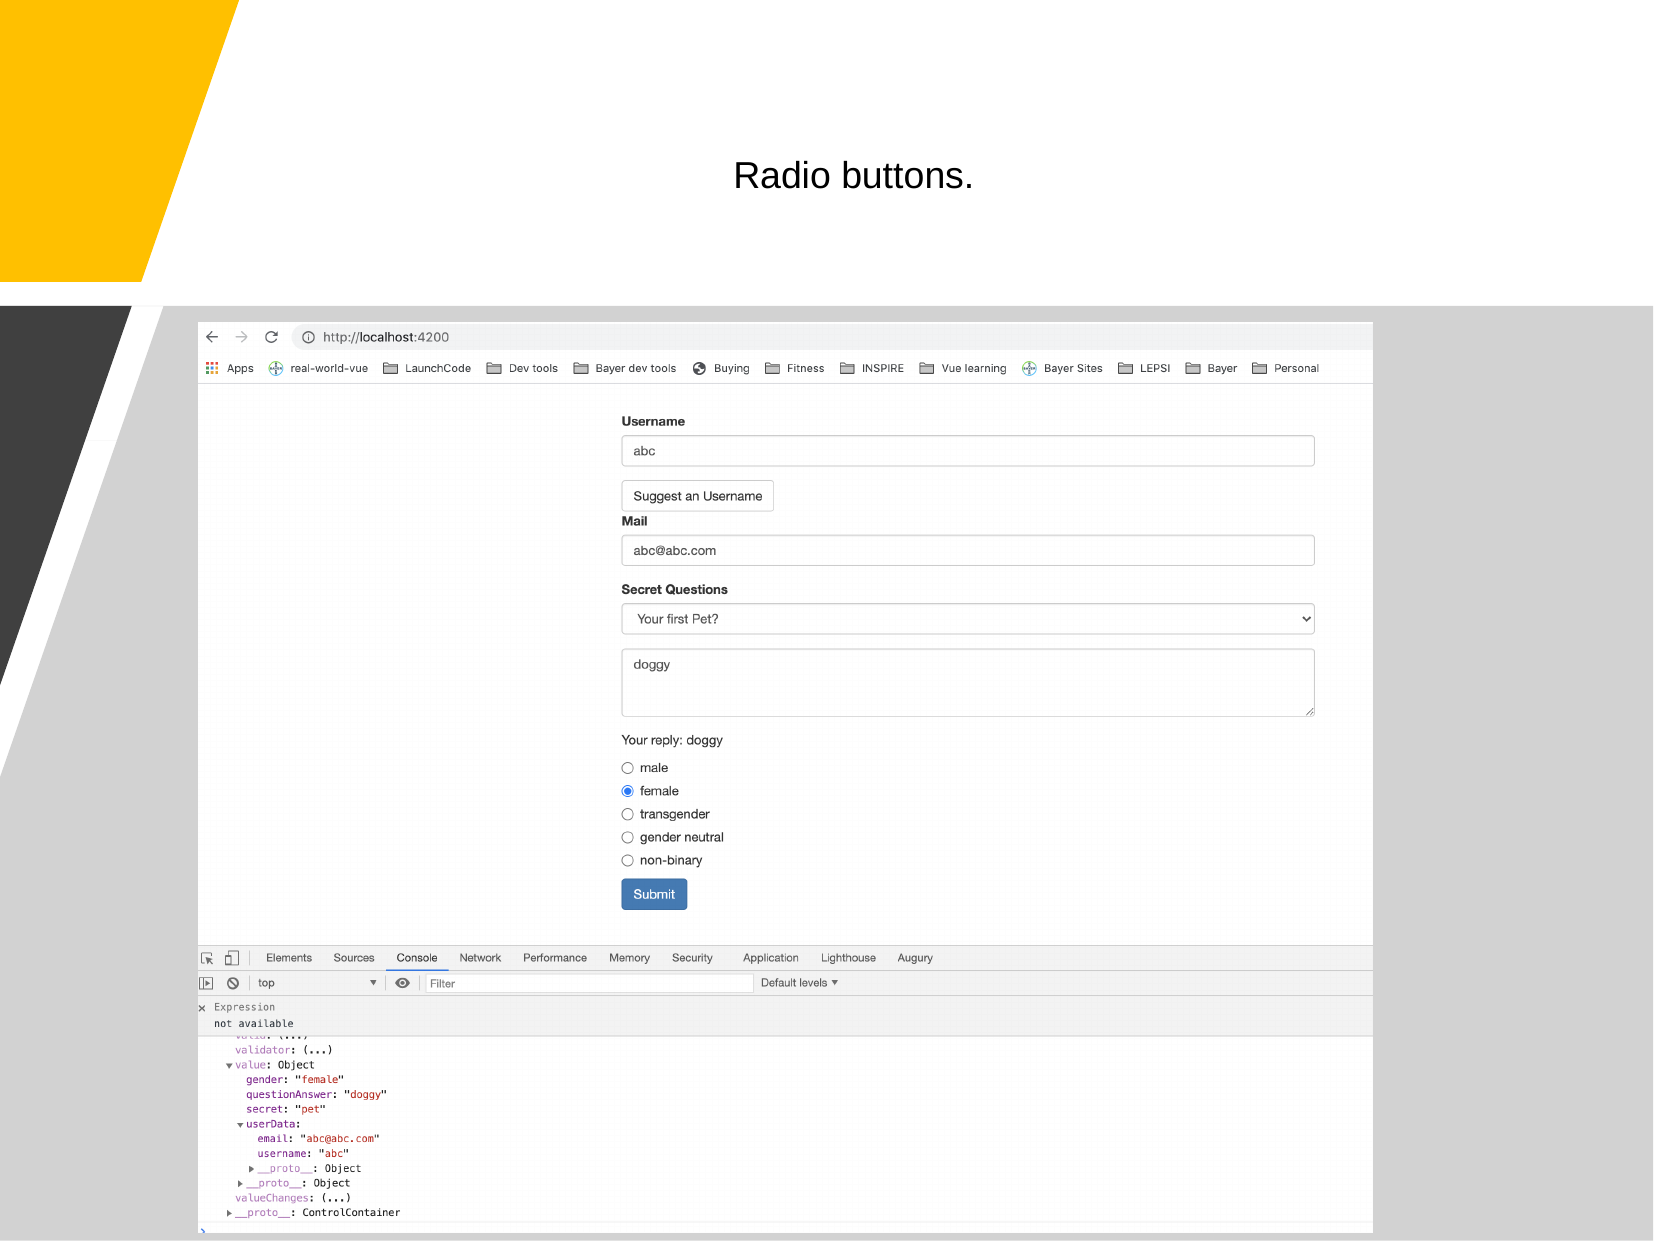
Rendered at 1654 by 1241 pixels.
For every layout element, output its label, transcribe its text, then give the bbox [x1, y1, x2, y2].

title Radio buttons. [224, 66, 1495, 282]
text_box [0, 0, 241, 283]
text_box [0, 304, 1654, 1241]
text_box [0, 304, 134, 686]
picture [198, 322, 1373, 1233]
